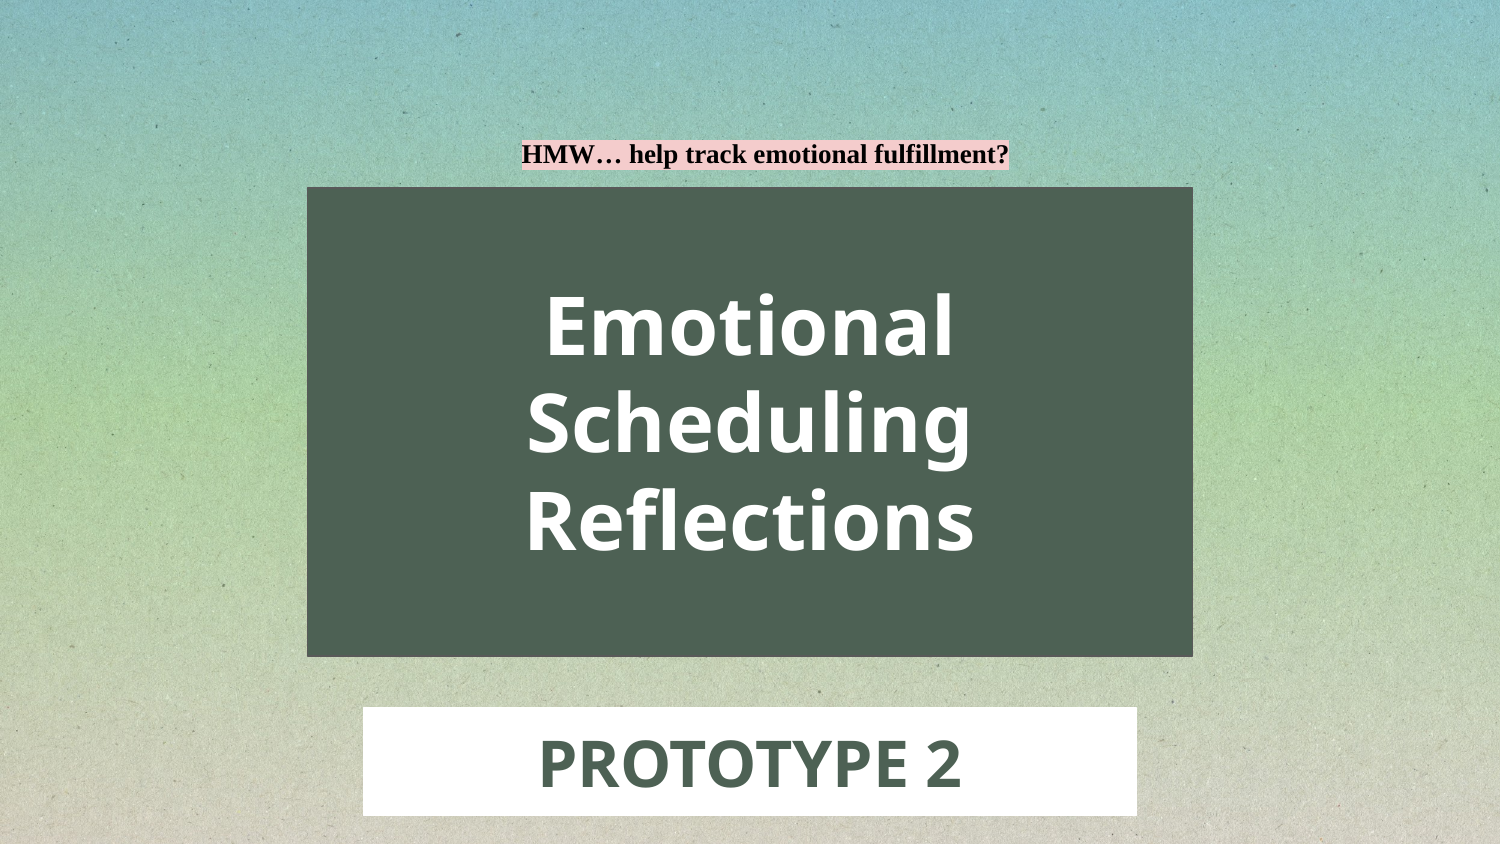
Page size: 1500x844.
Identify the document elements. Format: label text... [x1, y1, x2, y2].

text_box [307, 187, 1193, 656]
text_box PROTOTYPE 2 [363, 708, 1137, 816]
picture [0, 0, 1500, 844]
text_box HMW… help track emotional fulfillment? [346, 117, 1185, 185]
text_box Emotional Scheduling Reflections [361, 259, 1139, 582]
